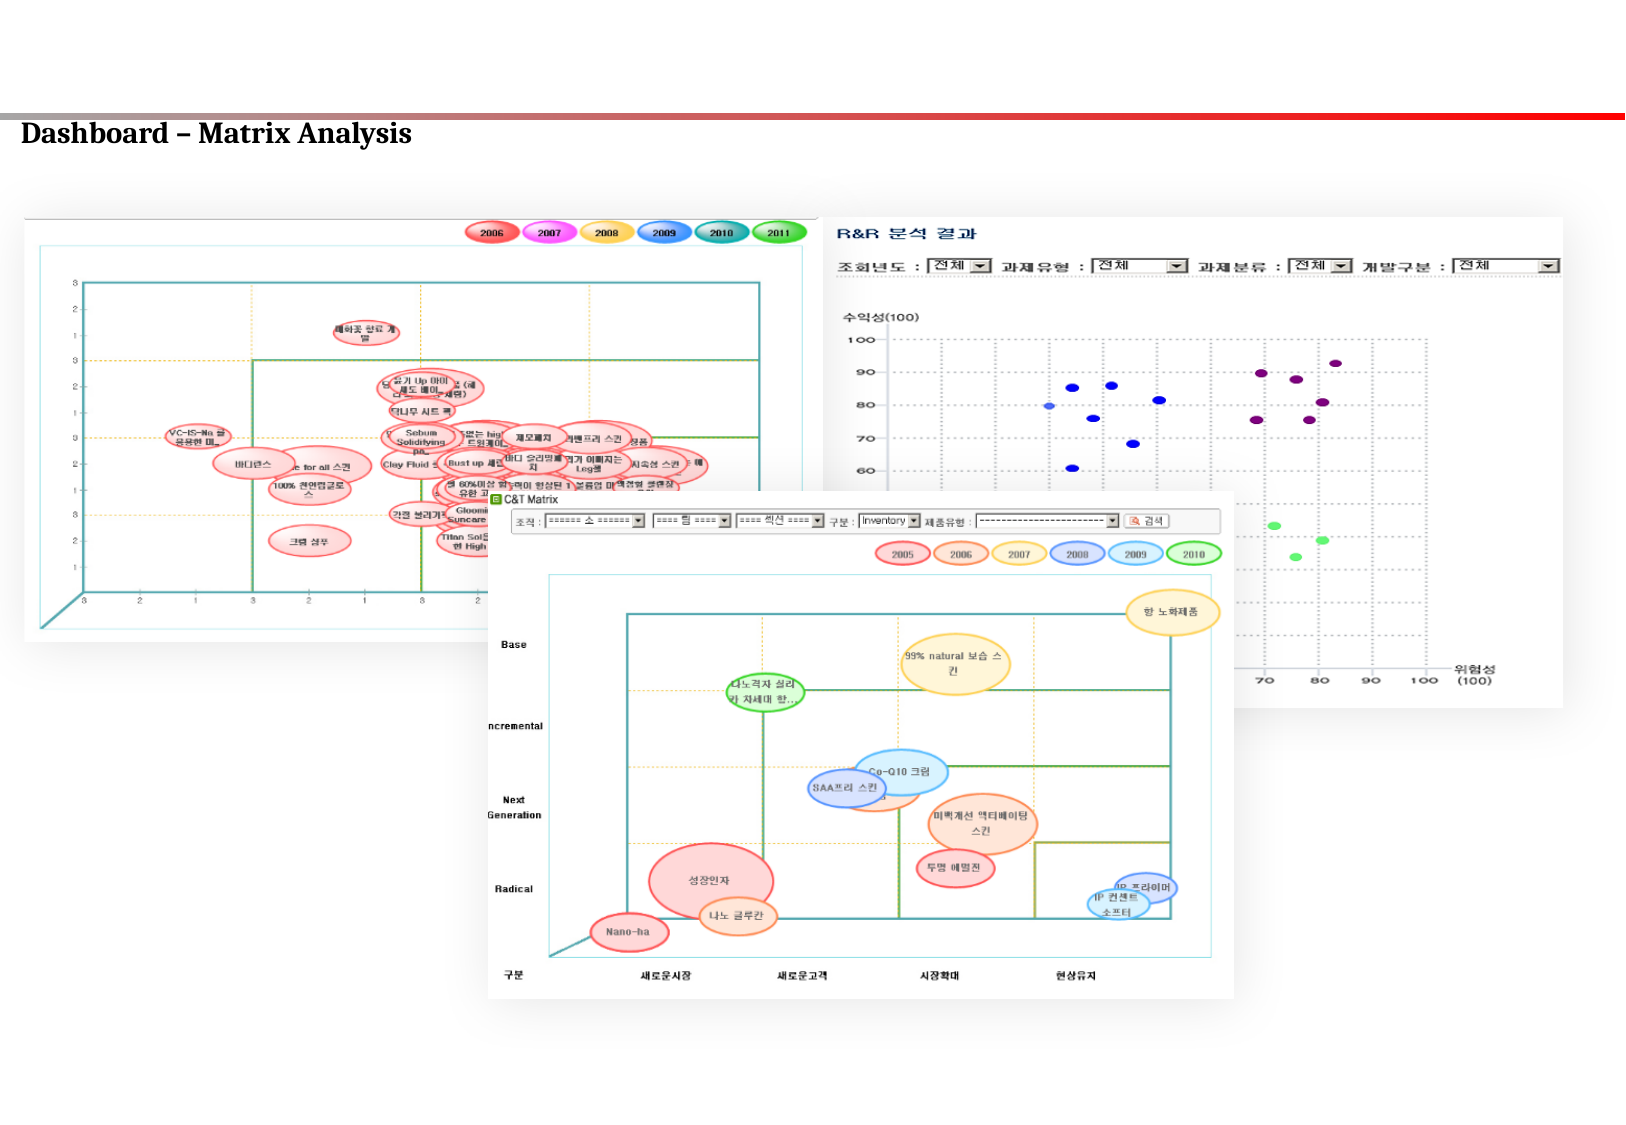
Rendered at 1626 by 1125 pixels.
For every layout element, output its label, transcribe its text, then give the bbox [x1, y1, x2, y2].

picture [24, 216, 1564, 1000]
text_box Dashboard – Matrix Analysis [6, 105, 428, 157]
